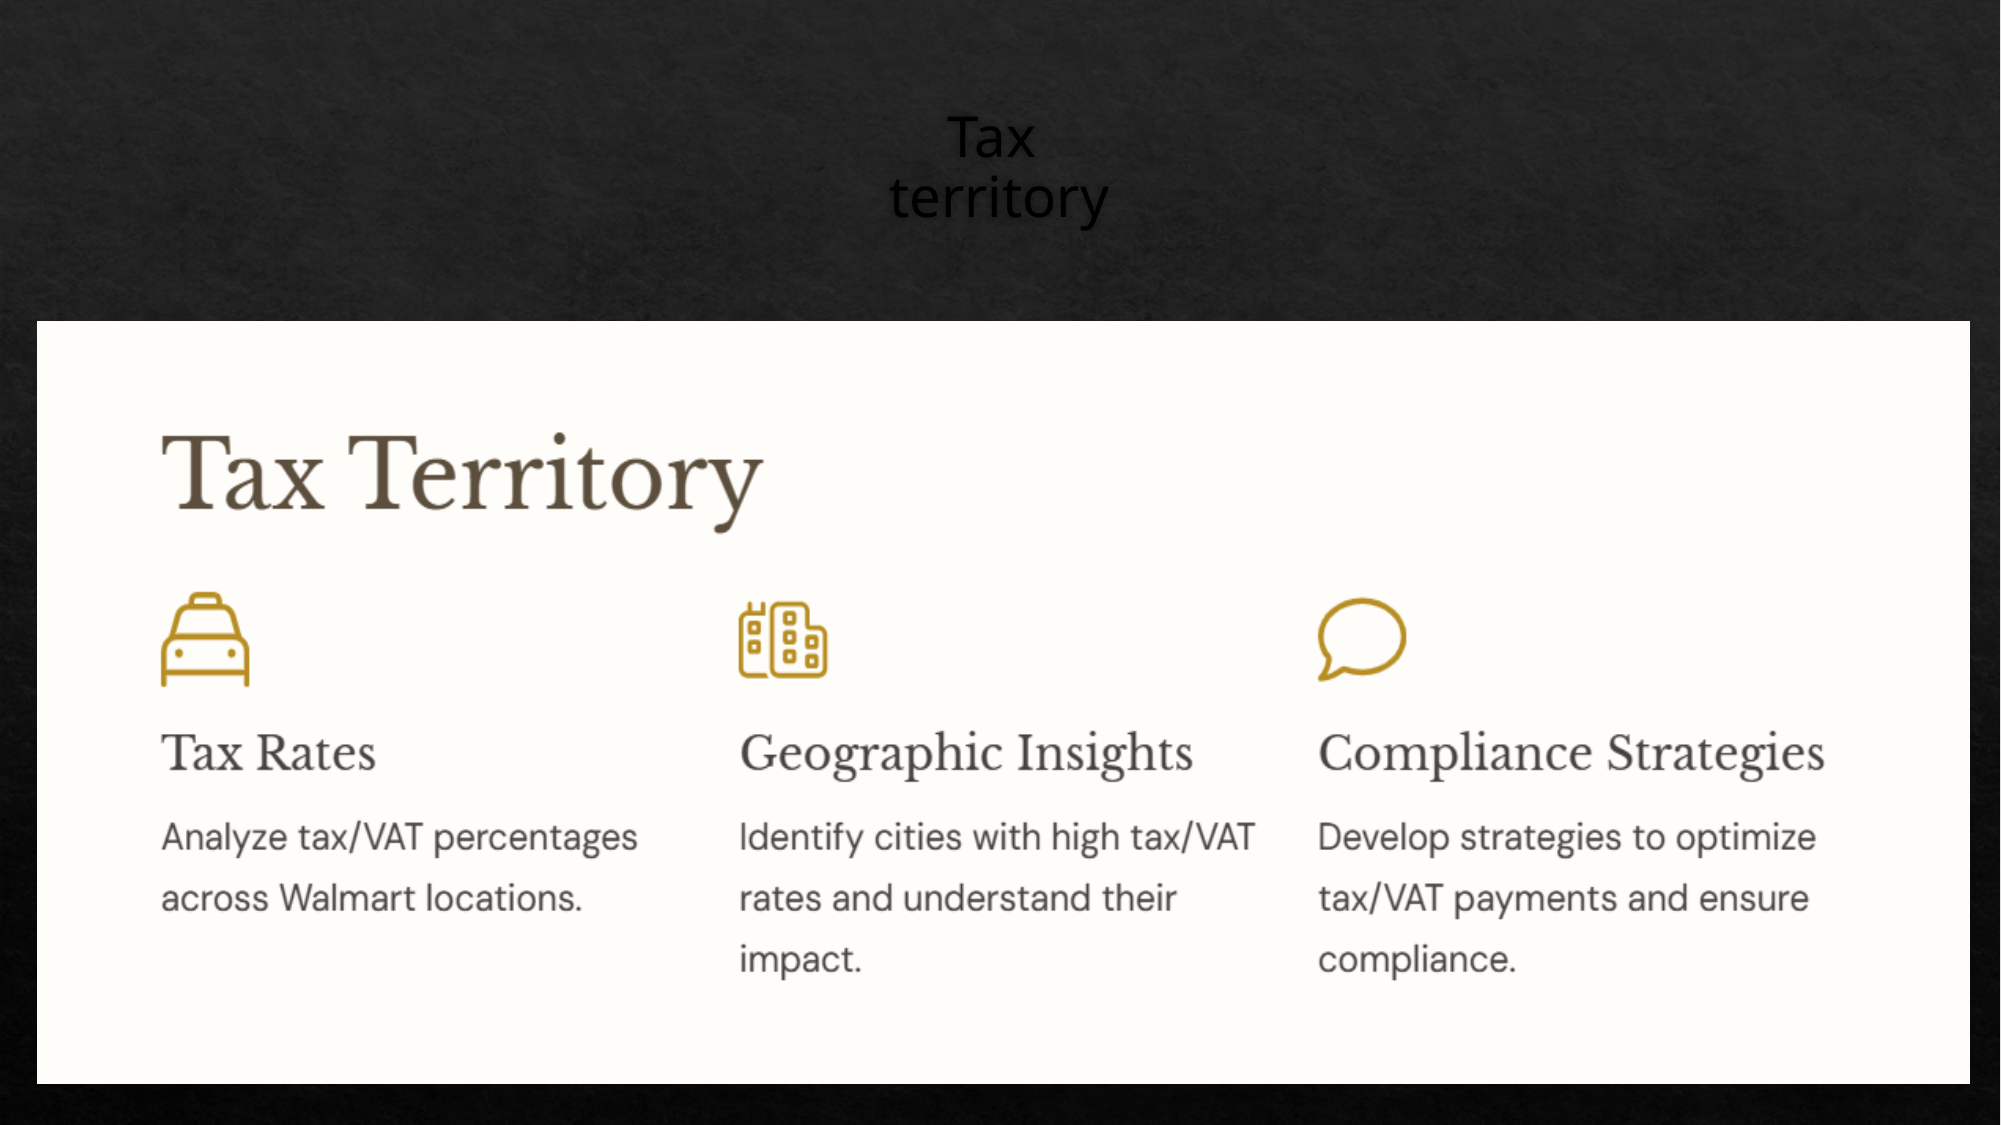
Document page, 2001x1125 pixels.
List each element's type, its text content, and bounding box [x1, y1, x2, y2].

picture [36, 321, 1970, 1085]
title Tax territory [149, 99, 1849, 307]
